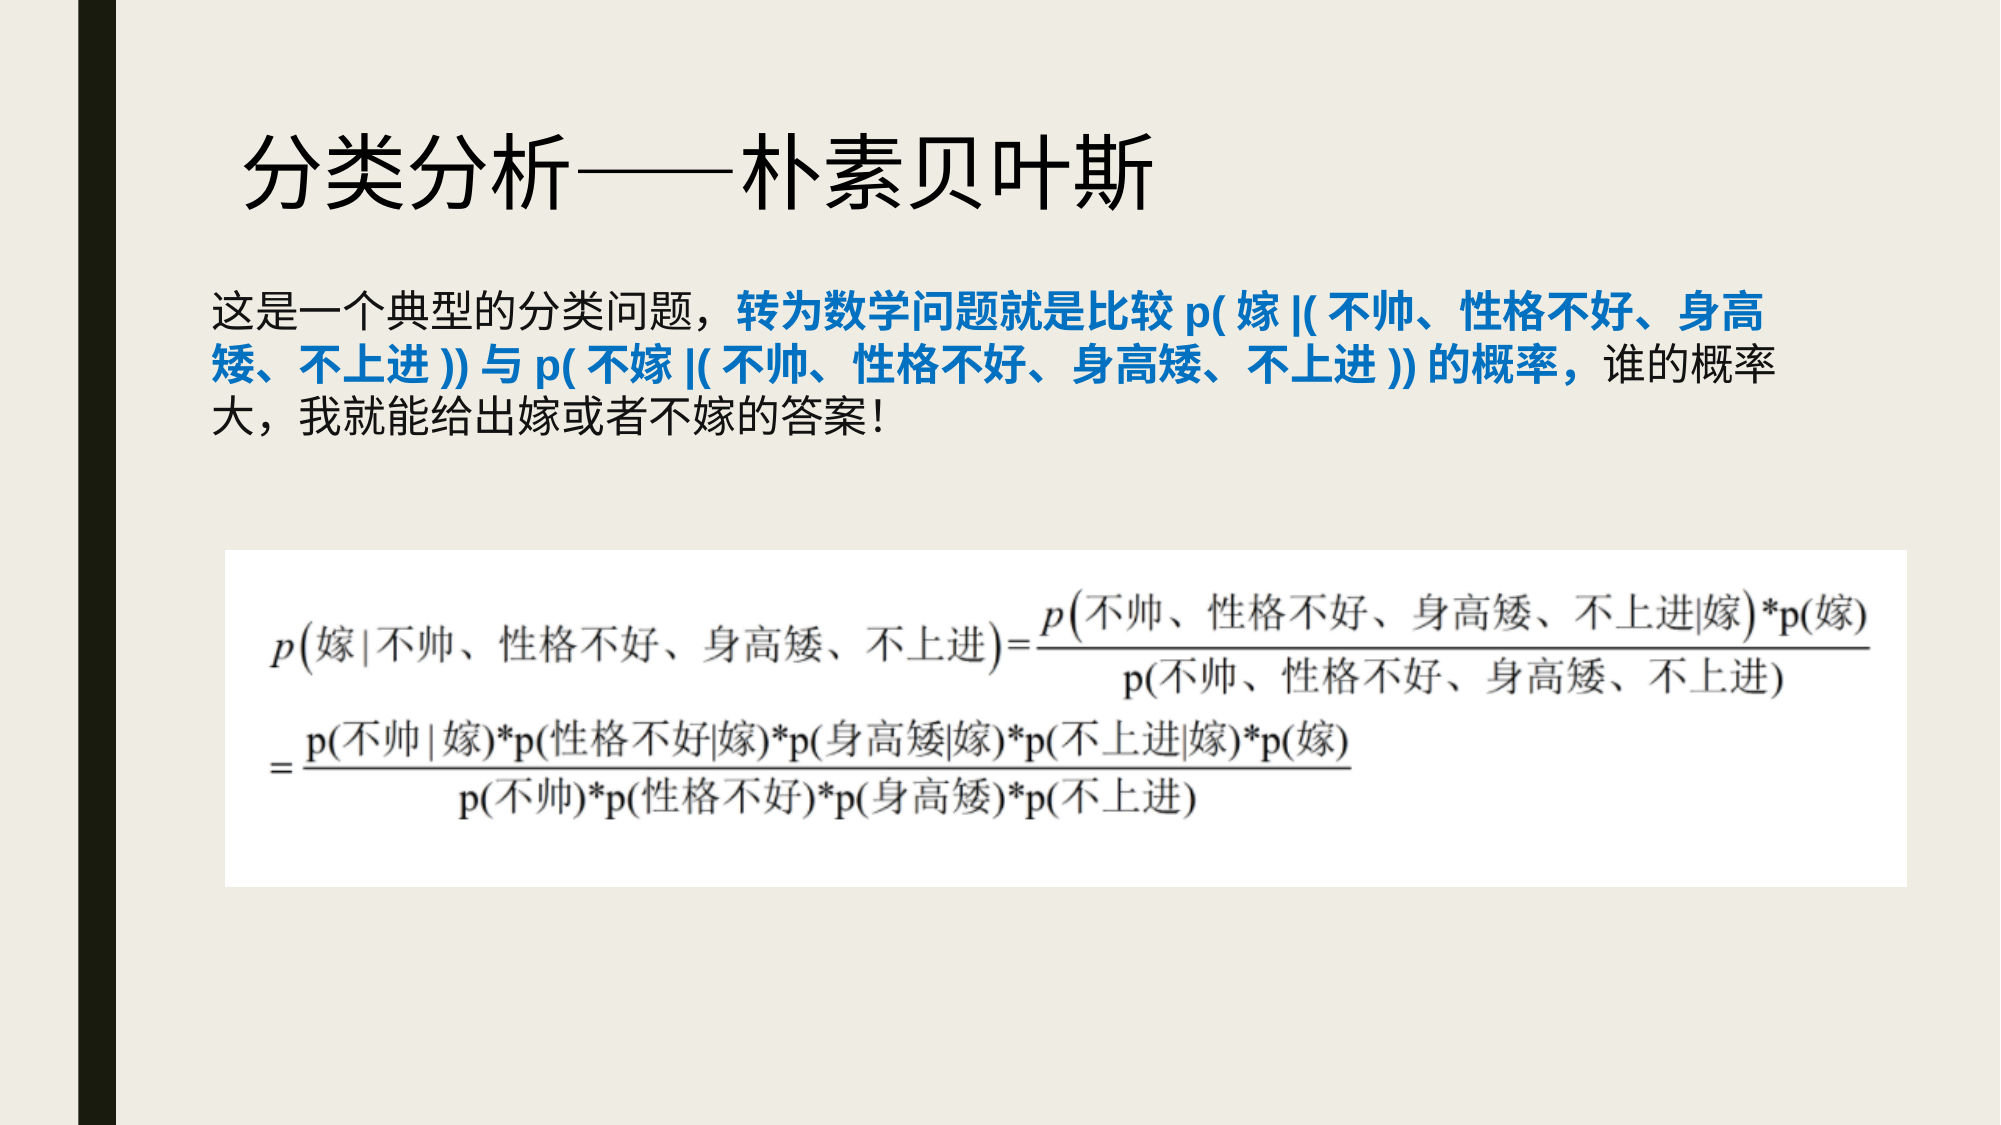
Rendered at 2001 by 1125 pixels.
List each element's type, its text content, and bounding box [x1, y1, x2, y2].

text_box 这是一个典型的分类问题，转为数学问题就是比较p(嫁|(不帅、性格不好、身高矮、不上进))与p(不嫁|(不帅、性格不好、身高矮、不上进))的概率，谁的概率大，我就能给出嫁或者不嫁的答案！ [196, 276, 1863, 449]
picture [224, 550, 1907, 887]
title 分类分析——朴素贝叶斯 [225, 112, 1800, 276]
